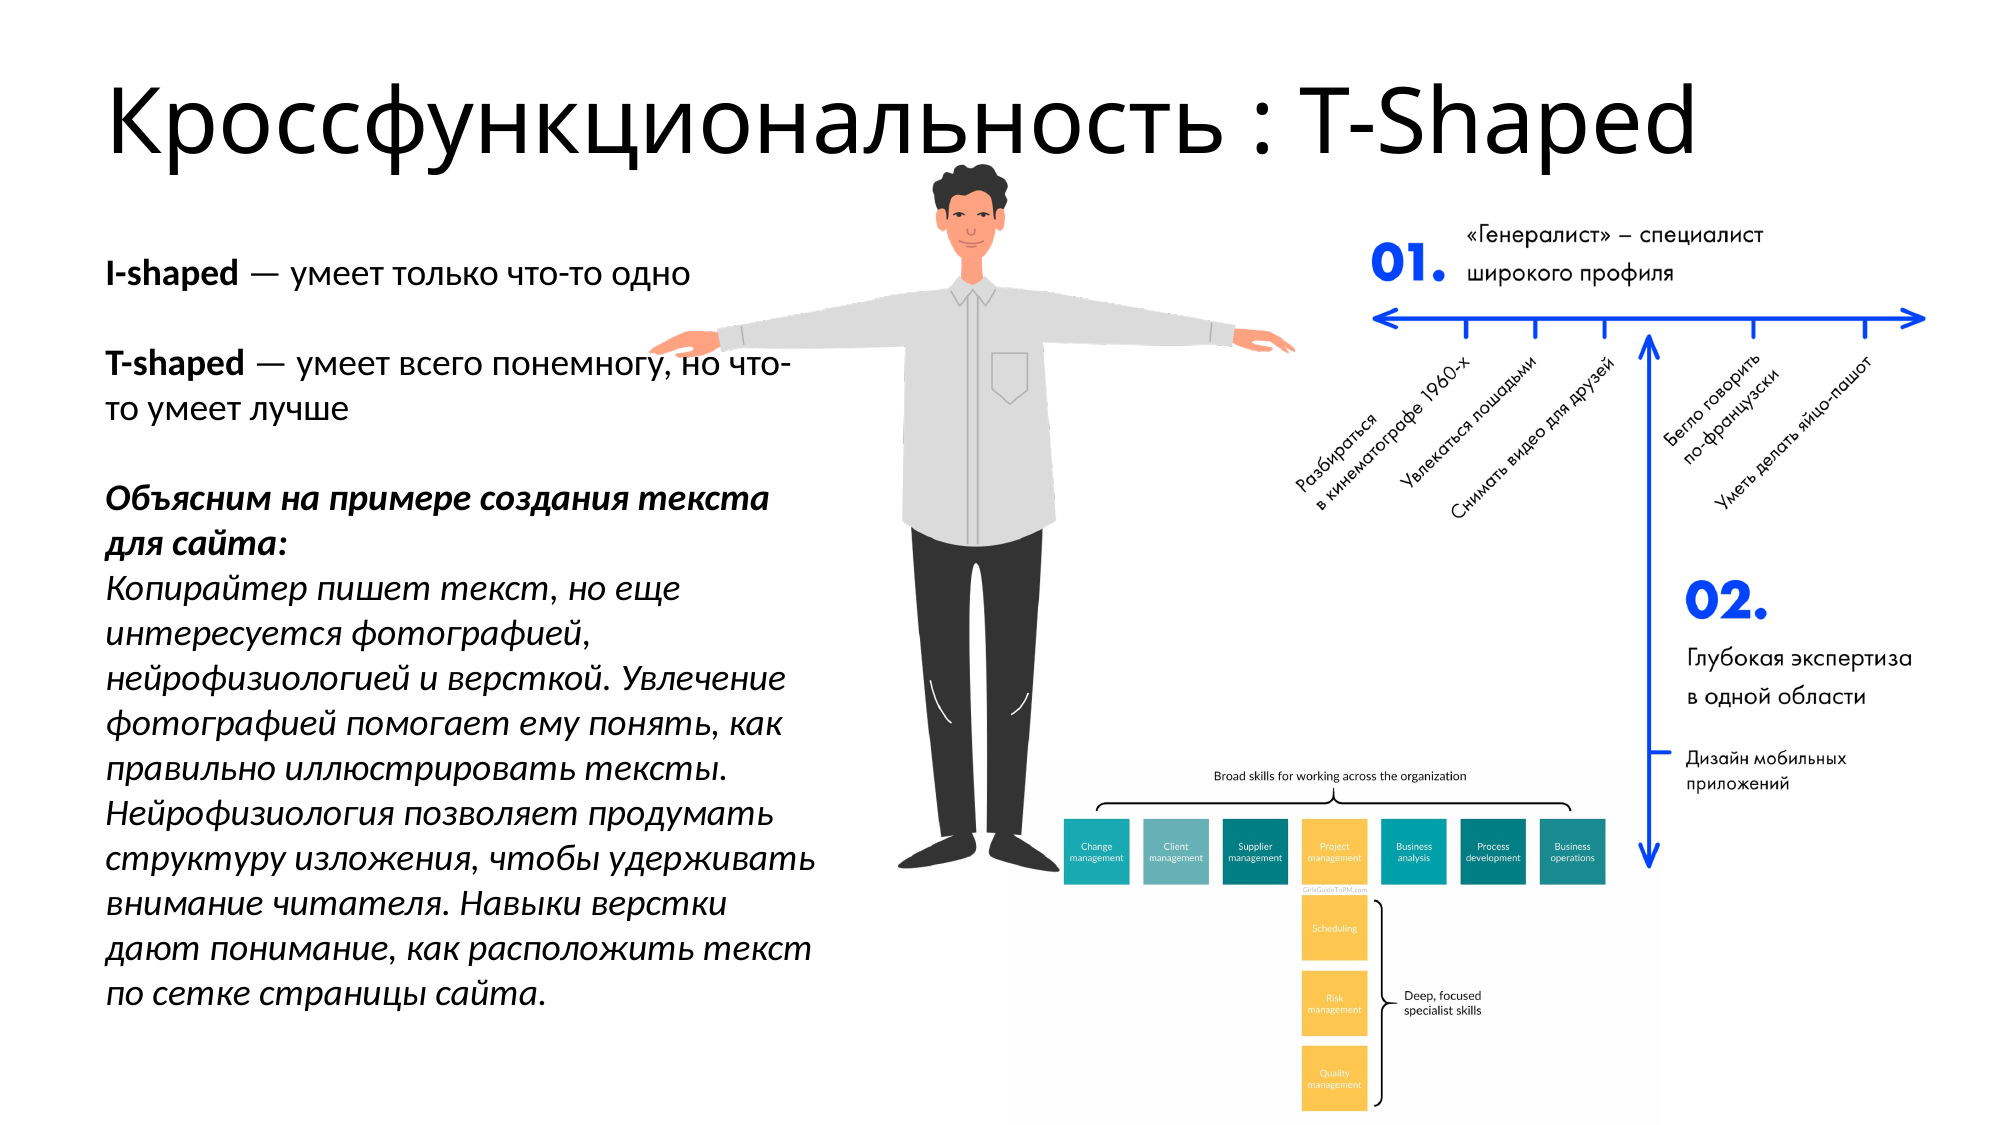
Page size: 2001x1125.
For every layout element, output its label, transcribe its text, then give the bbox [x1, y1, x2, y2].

title Кроссфункциональность : T-Shaped [90, 59, 1816, 189]
text_box I-shaped — умеет только что-то одно T-shaped — умеет всего понемногу, но что-то умеет лучше Объясним на примере создания текста для сайта: Копирайтер пишет текст, но еще интересуется фотографией, нейрофизиологией и версткой. Увлечение фотографией помогает ему понять, как правильно иллюстрировать тексты. Нейрофизиология позволяет продумать структуру изложения, чтобы удерживать внимание читателя. Навыки верстки дают понимание, как расположить текст по сетке страницы сайта. [90, 240, 836, 1021]
picture [1009, 955, 1660, 1125]
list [630, 131, 1946, 955]
